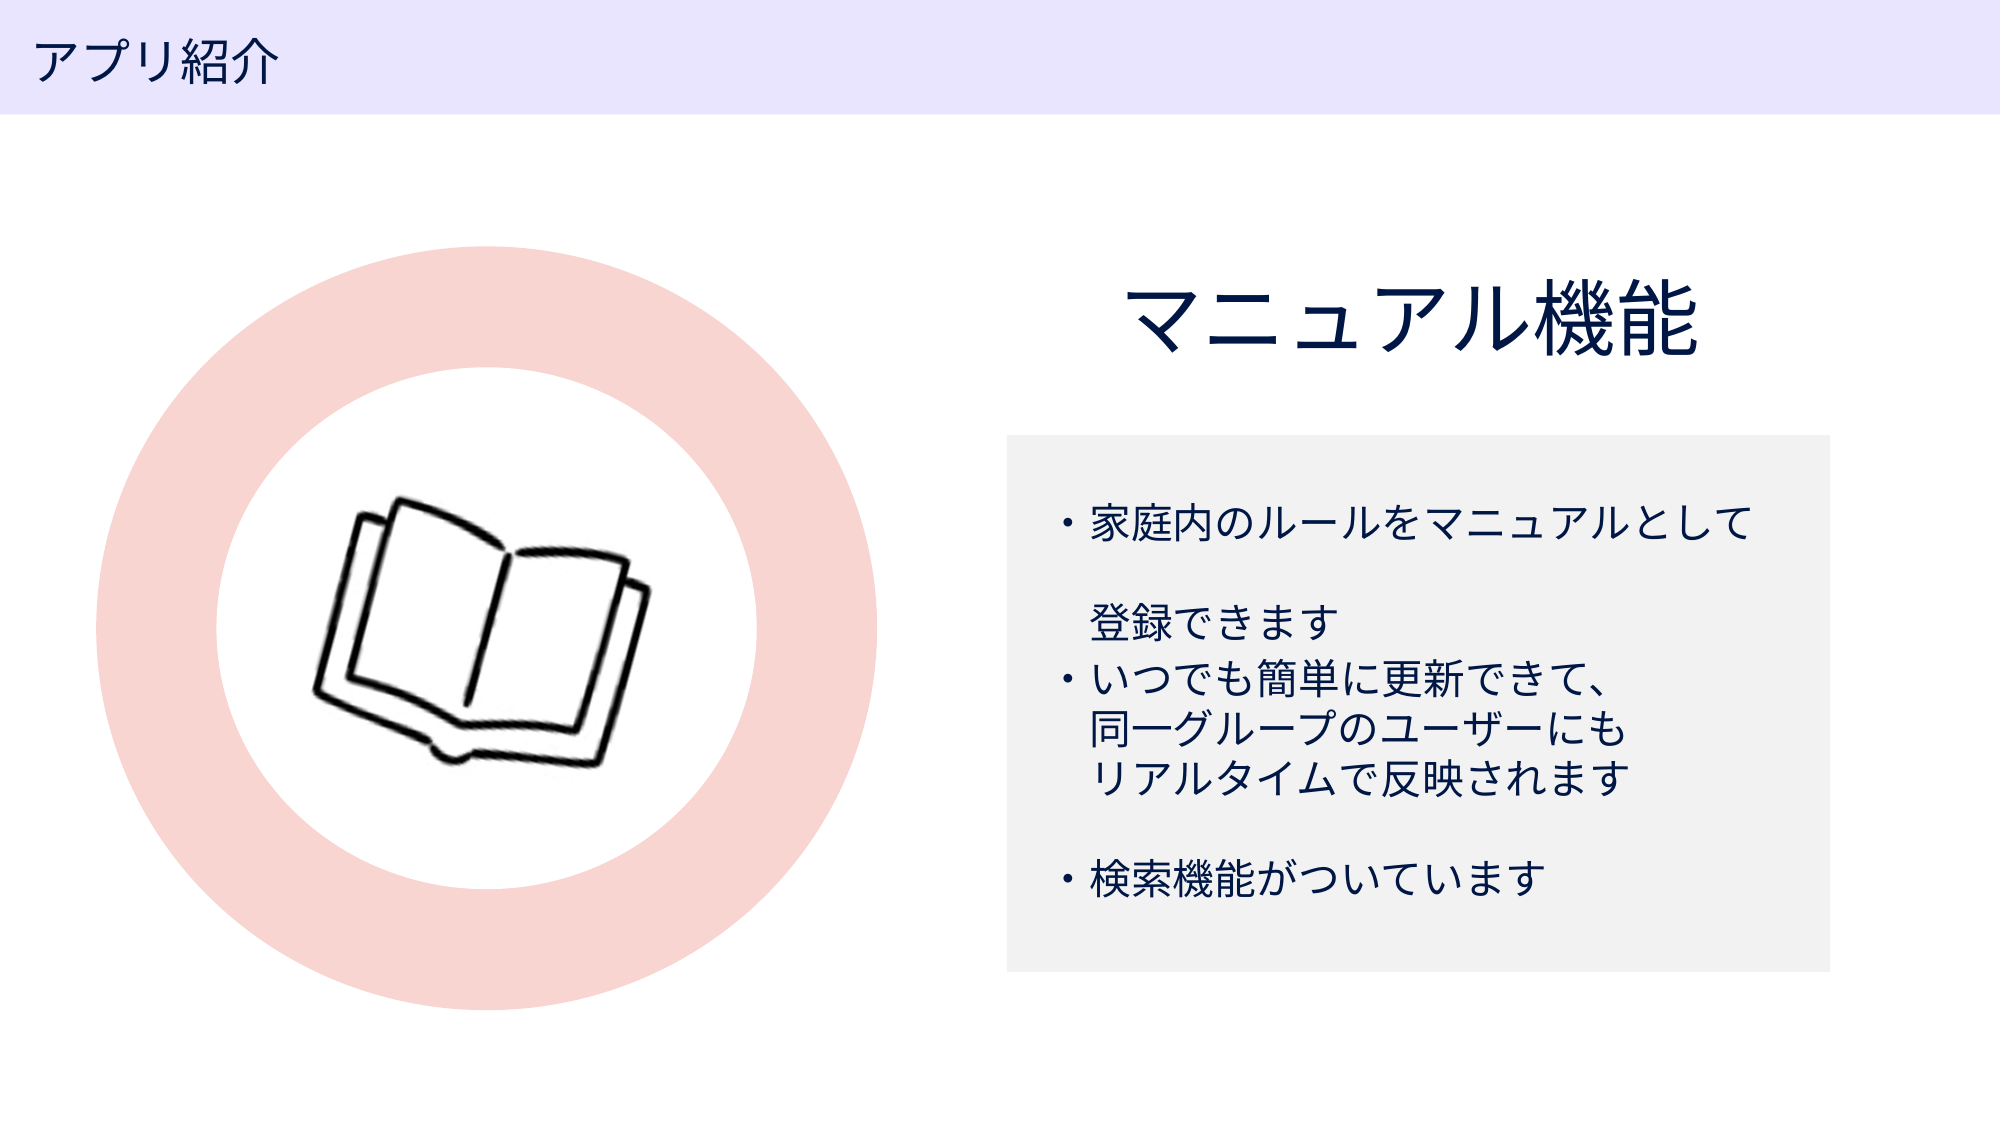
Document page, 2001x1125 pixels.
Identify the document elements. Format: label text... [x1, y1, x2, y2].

text_box [1006, 434, 1831, 973]
picture [267, 462, 684, 824]
text_box ・いつでも簡単に更新できて、 同一グループのユーザーにも リアルタイムで反映されます [1032, 645, 1805, 811]
text_box [95, 245, 879, 1012]
text_box [215, 366, 758, 891]
text_box ・検索機能がついています [1032, 845, 1805, 910]
text_box マニュアル機能 [1104, 258, 1733, 374]
text_box ・家庭内のルールをマニュアルとして 登録できます [1032, 489, 1805, 645]
text_box アプリ紹介 [16, 23, 360, 99]
text_box [0, 0, 2000, 115]
